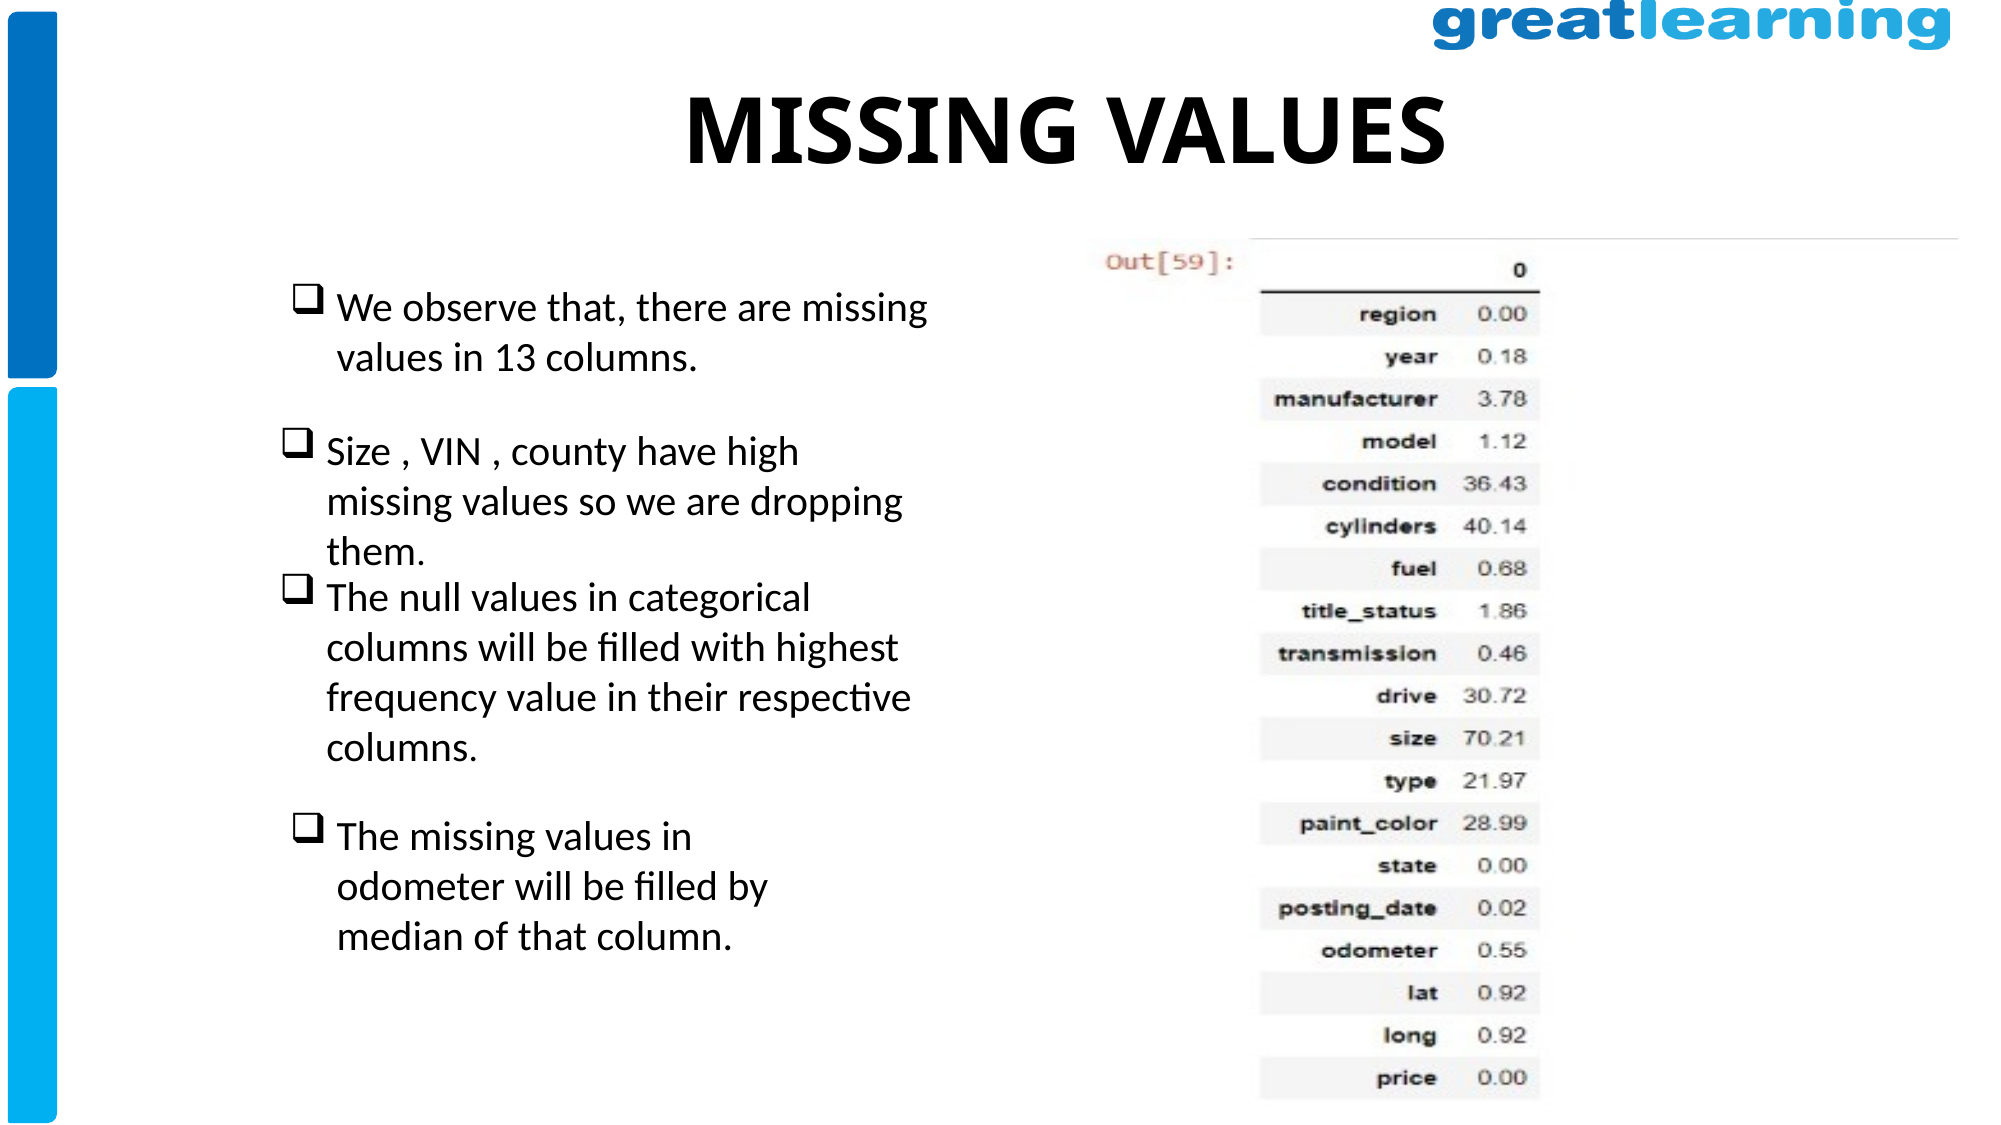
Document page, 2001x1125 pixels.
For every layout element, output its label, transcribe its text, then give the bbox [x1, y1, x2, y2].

text_box The missing values in odometer will be filled by median of that column. [275, 801, 818, 967]
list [1066, 238, 1959, 1125]
text_box We observe that, there are missing values in 13 columns. [275, 272, 984, 478]
text_box Size , VIN , county have high missing values so we are dropping them. [264, 416, 934, 562]
text_box The null values in categorical columns will be filled with highest frequency value in their respective columns. [264, 562, 974, 778]
title MISSING VALUES [243, 28, 1887, 225]
picture [1433, 0, 1950, 50]
